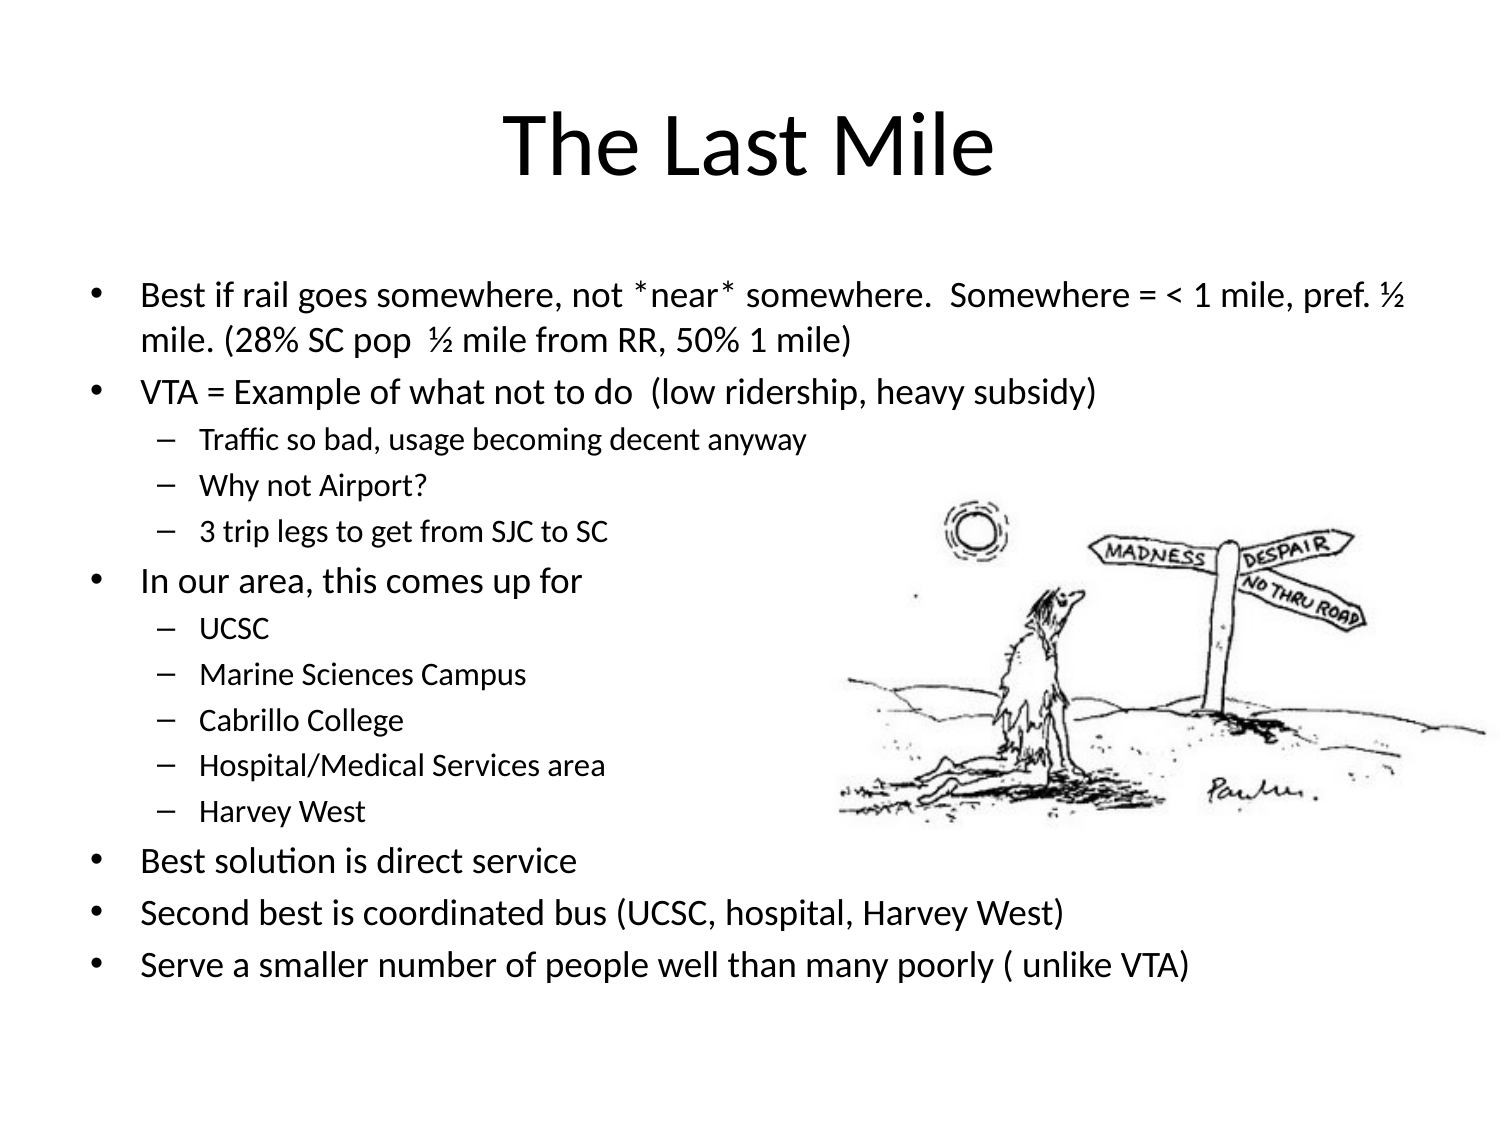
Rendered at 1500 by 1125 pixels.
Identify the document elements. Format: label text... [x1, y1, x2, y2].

picture [812, 457, 1500, 847]
list Best if rail goes somewhere, not *near* somewhere. Somewhere = < 1 mile, pref. ½ mile. (28% SC pop ½ mile from RR, 50% 1 mile) VTA = Example of what not to do (low ridership, heavy subsidy) Traffic so bad, usage becoming decent anyway Why not Airport? 3 trip legs to get from SJC to SC In our area, this comes up for UCSC Marine Sciences Campus Cabrillo College Hospital/Medical Services area Harvey West Best solution is direct service Second best is coordinated bus (UCSC, hospital, Harvey West) Serve a smaller number of people well than many poorly ( unlike VTA) [75, 262, 1425, 1005]
title The Last Mile [75, 45, 1425, 233]
